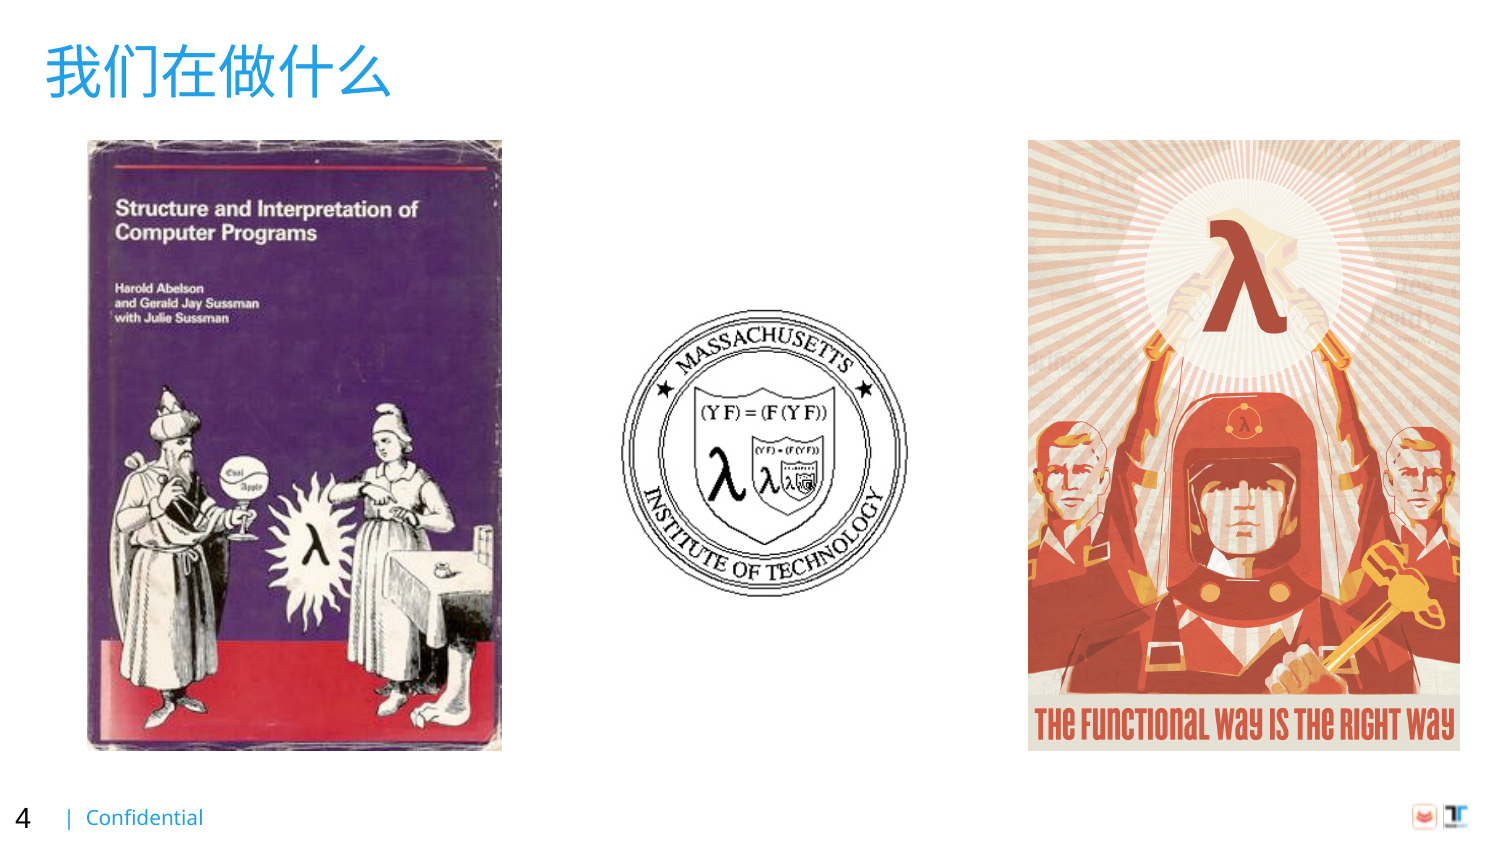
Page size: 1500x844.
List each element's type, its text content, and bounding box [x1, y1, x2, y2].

picture [1028, 140, 1460, 751]
picture [604, 300, 929, 609]
title 我们在做什么 [29, 20, 1386, 185]
slide_number ‹#› [0, 784, 66, 844]
picture [87, 140, 502, 751]
picture [1412, 803, 1471, 831]
